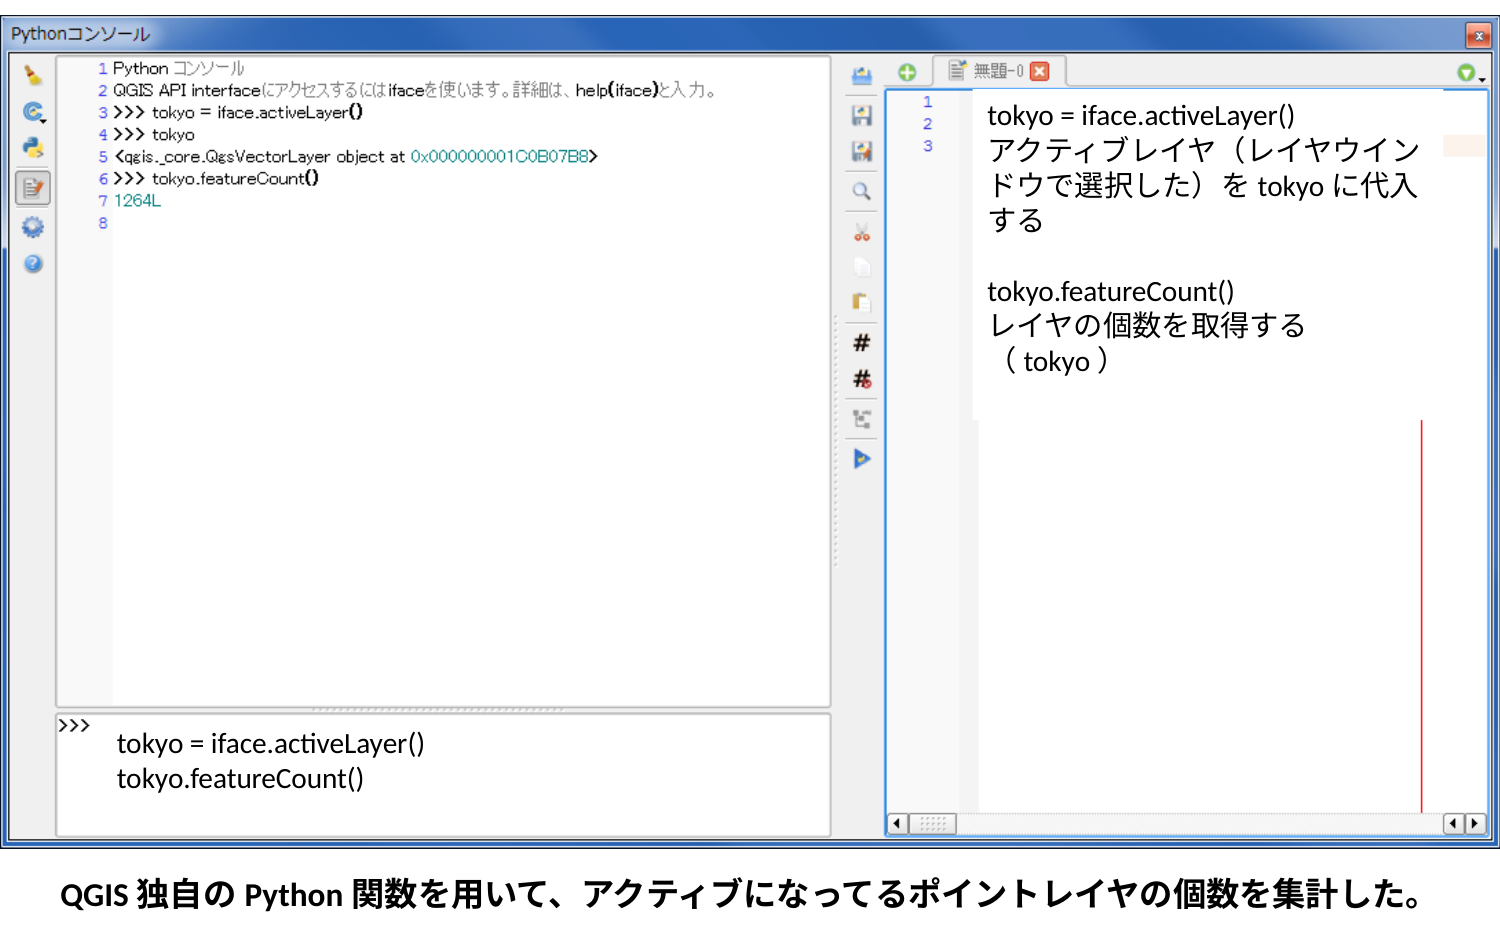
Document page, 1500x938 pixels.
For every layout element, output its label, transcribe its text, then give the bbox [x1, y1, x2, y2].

picture [0, 15, 1500, 849]
text_box QGIS独自のPython関数を用いて、アクティブになってるポイントレイヤの個数を集計した。 [45, 866, 1455, 921]
